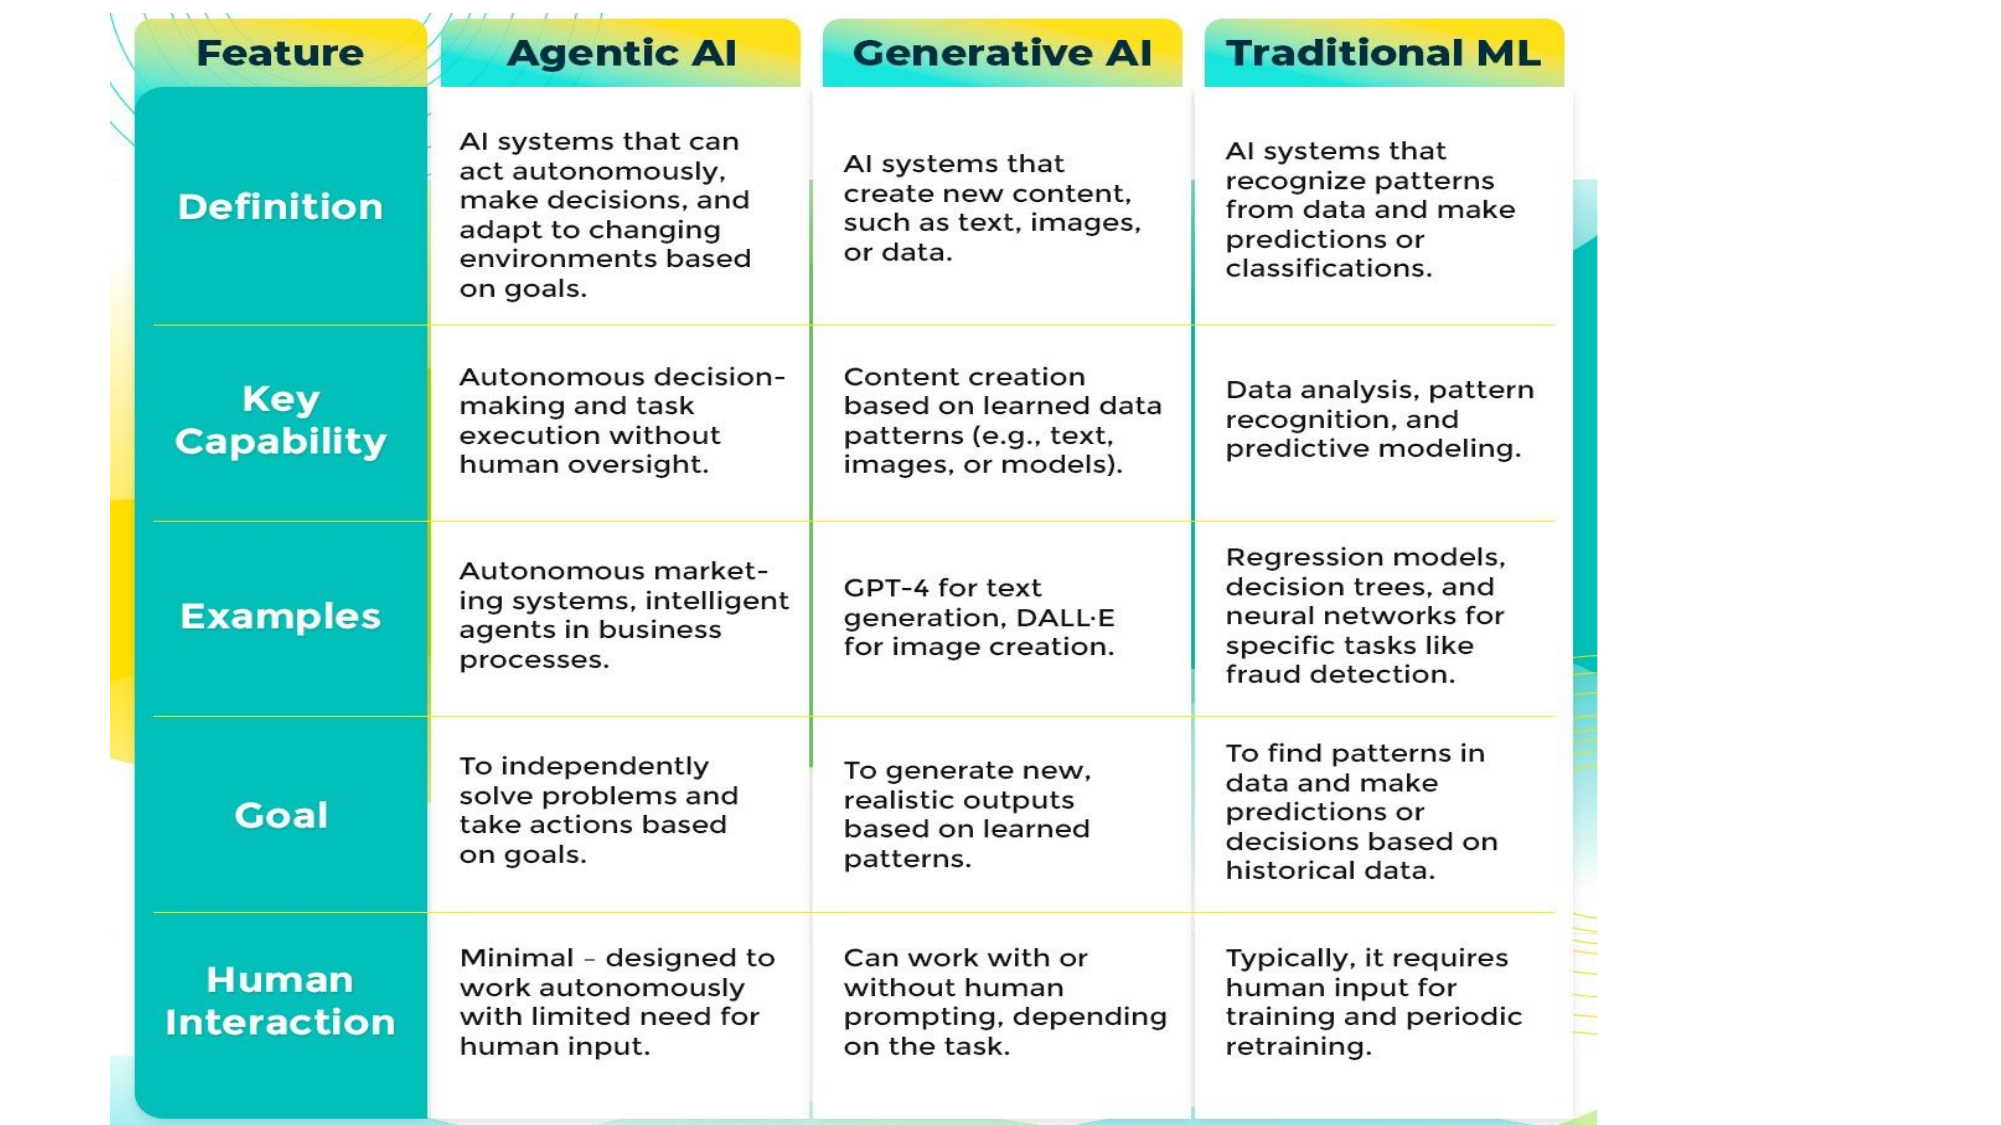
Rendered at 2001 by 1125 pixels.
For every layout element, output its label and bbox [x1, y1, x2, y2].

picture [110, 13, 1598, 1125]
